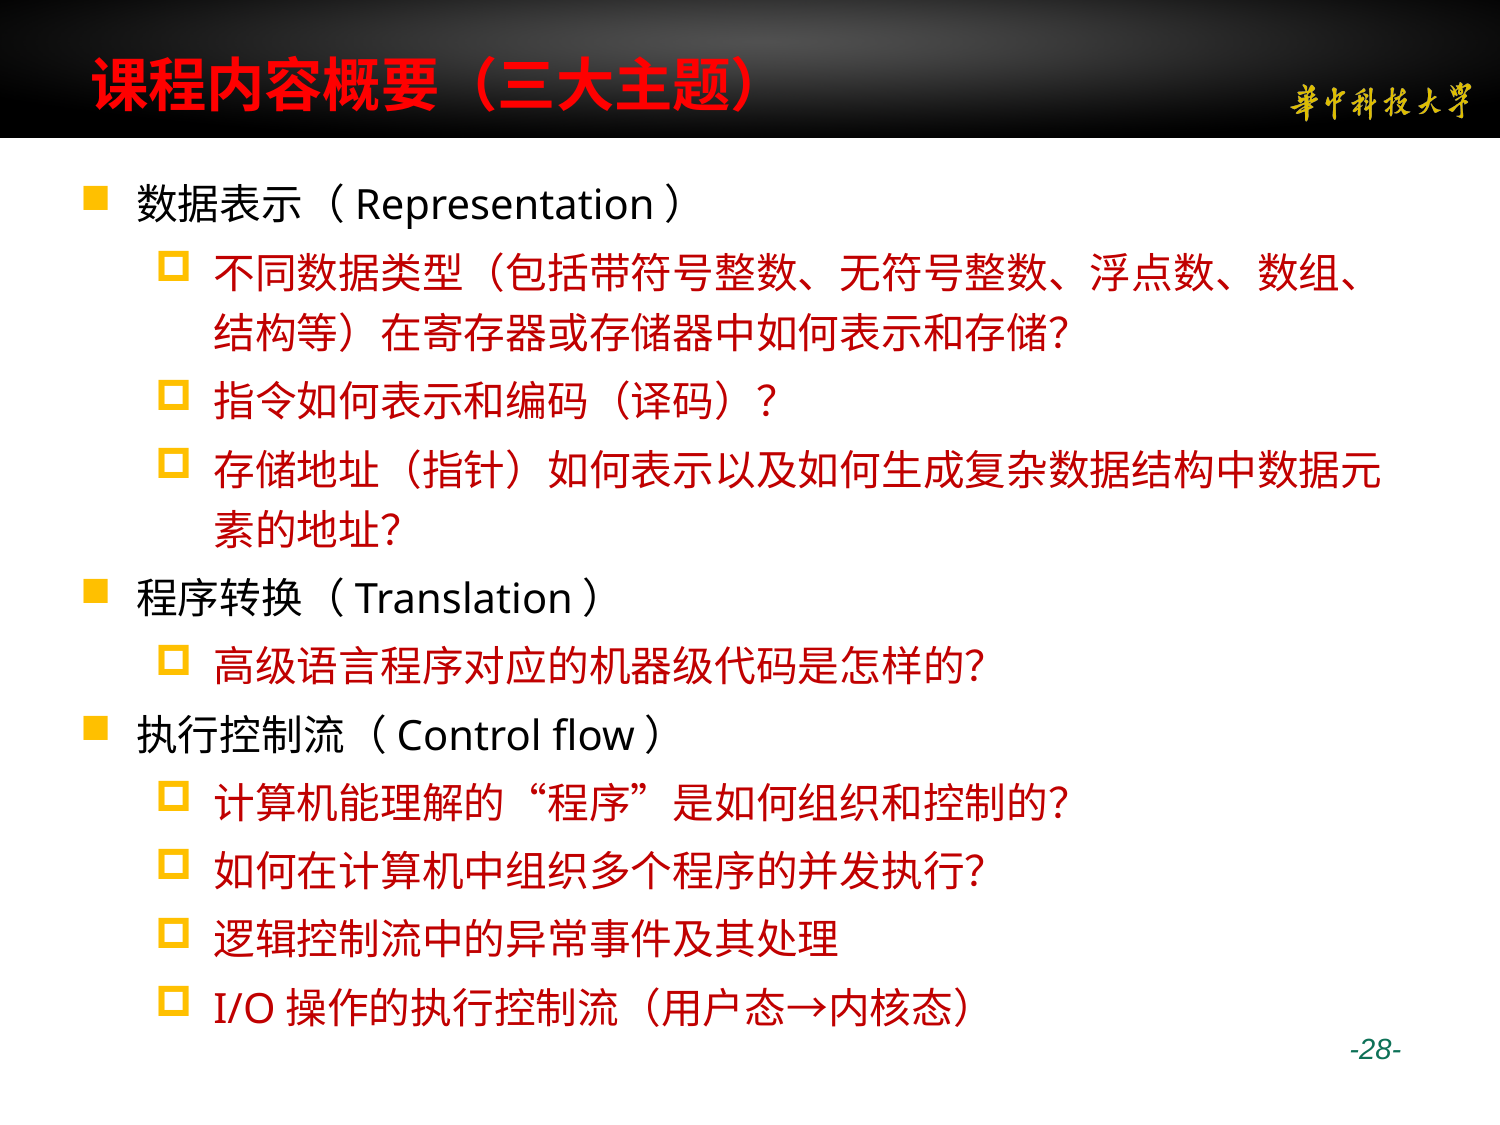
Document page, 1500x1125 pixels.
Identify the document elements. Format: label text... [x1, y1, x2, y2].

picture [0, 0, 1500, 138]
slide_number -28- [1257, 1023, 1425, 1102]
list 数据表示（Representation） 不同数据类型（包括带符号整数、无符号整数、浮点数、数组、结构等）在寄存器或存储器中如何表示和存储？ 指令如何表示和编码（译码）？ 存储地址（指针）如何表示以及如何生成复杂数据结构中数据元素的地址？ 程序转换（Translation） 高级语言程序对应的机器级代码是怎样的？ 执行控制流（Control flow） 计算机能理解的“程序”是如何组织和控制的？ 如何在计算机中组织多个程序的并发执行？ 逻辑控制流中的异常事件及其处理 I/O操作的执行控制流（用户态→内核态） [64, 160, 1414, 988]
title 课程内容概要（三大主题） [74, 34, 1426, 131]
